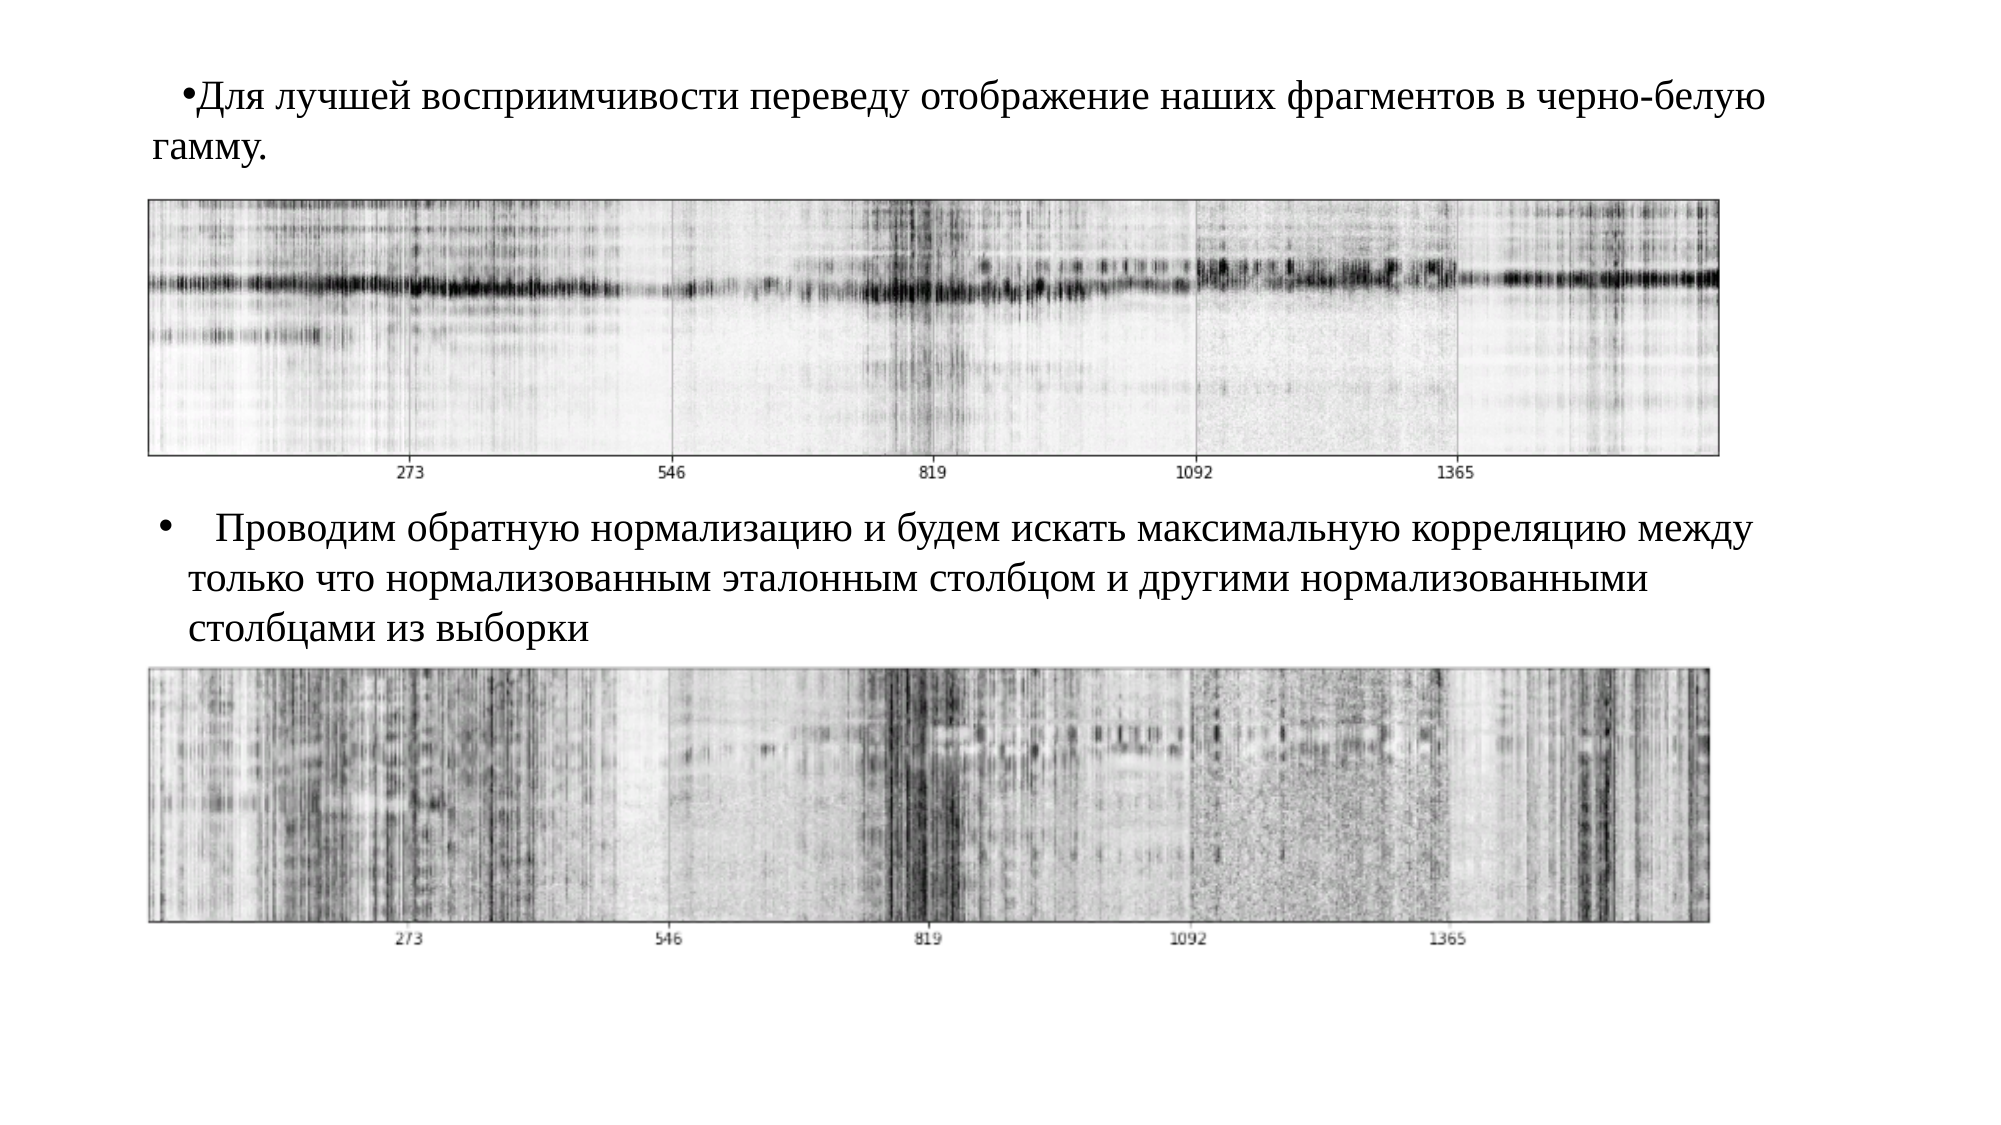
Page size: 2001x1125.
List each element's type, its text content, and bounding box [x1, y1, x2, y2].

picture [137, 659, 1734, 957]
text_box Проводим обратную нормализацию и будем искать максимальную корреляцию между только что нормализованным эталонным столбцом и другими нормализованными столбцами из выборки [114, 492, 1780, 658]
list Для лучшей восприимчивости переведу отображение наших фрагментов в черно-белую гамму. [108, 60, 1835, 258]
picture [137, 190, 1734, 496]
